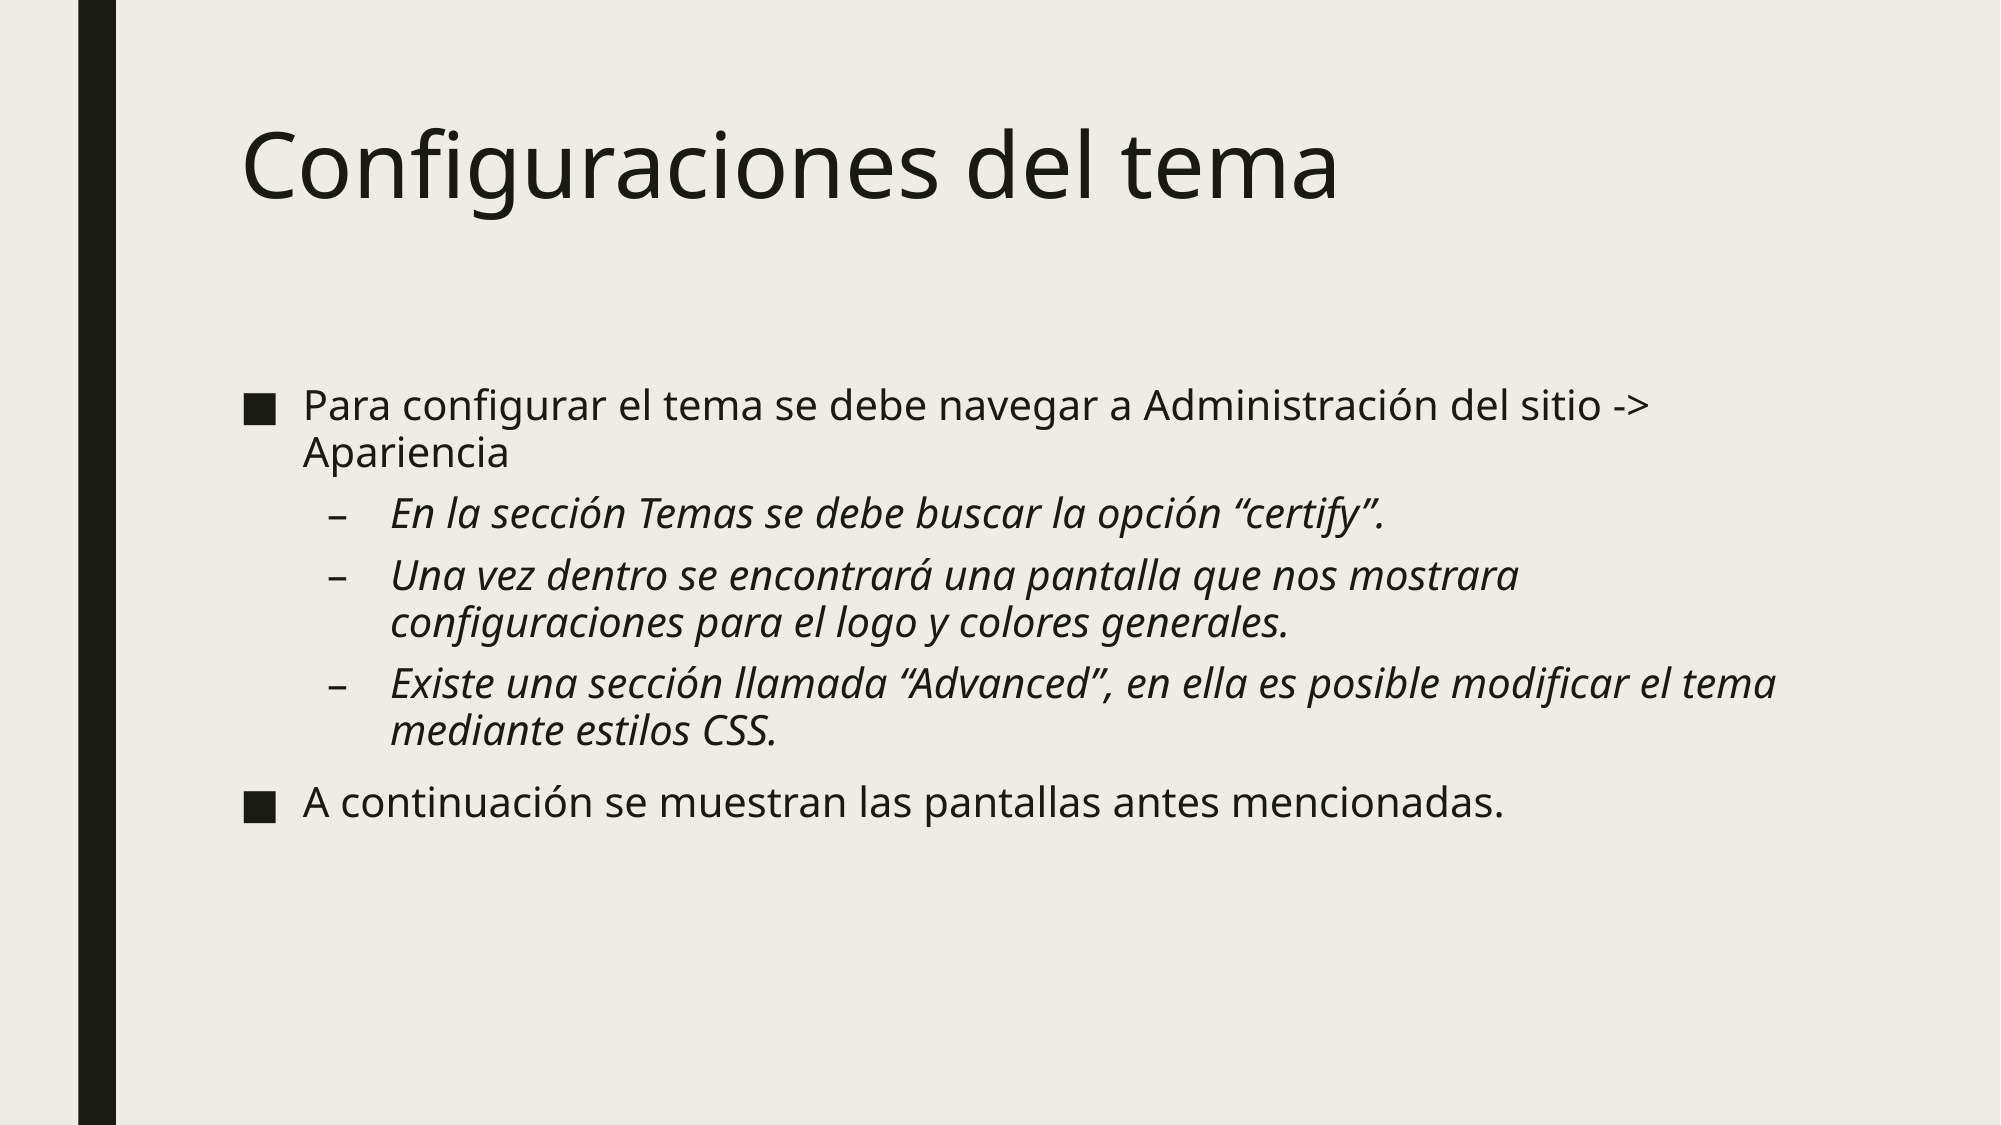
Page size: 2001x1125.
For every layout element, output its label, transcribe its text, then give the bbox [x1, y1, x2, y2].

list Para configurar el tema se debe navegar a Administración del sitio -> Apariencia En la sección Temas se debe buscar la opción “certify”. Una vez dentro se encontrará una pantalla que nos mostrara configuraciones para el logo y colores generales. Existe una sección llamada “Advanced”, en ella es posible modificar el tema mediante estilos CSS. A continuación se muestran las pantallas antes mencionadas. [225, 375, 1800, 963]
title Configuraciones del tema [225, 112, 1800, 357]
